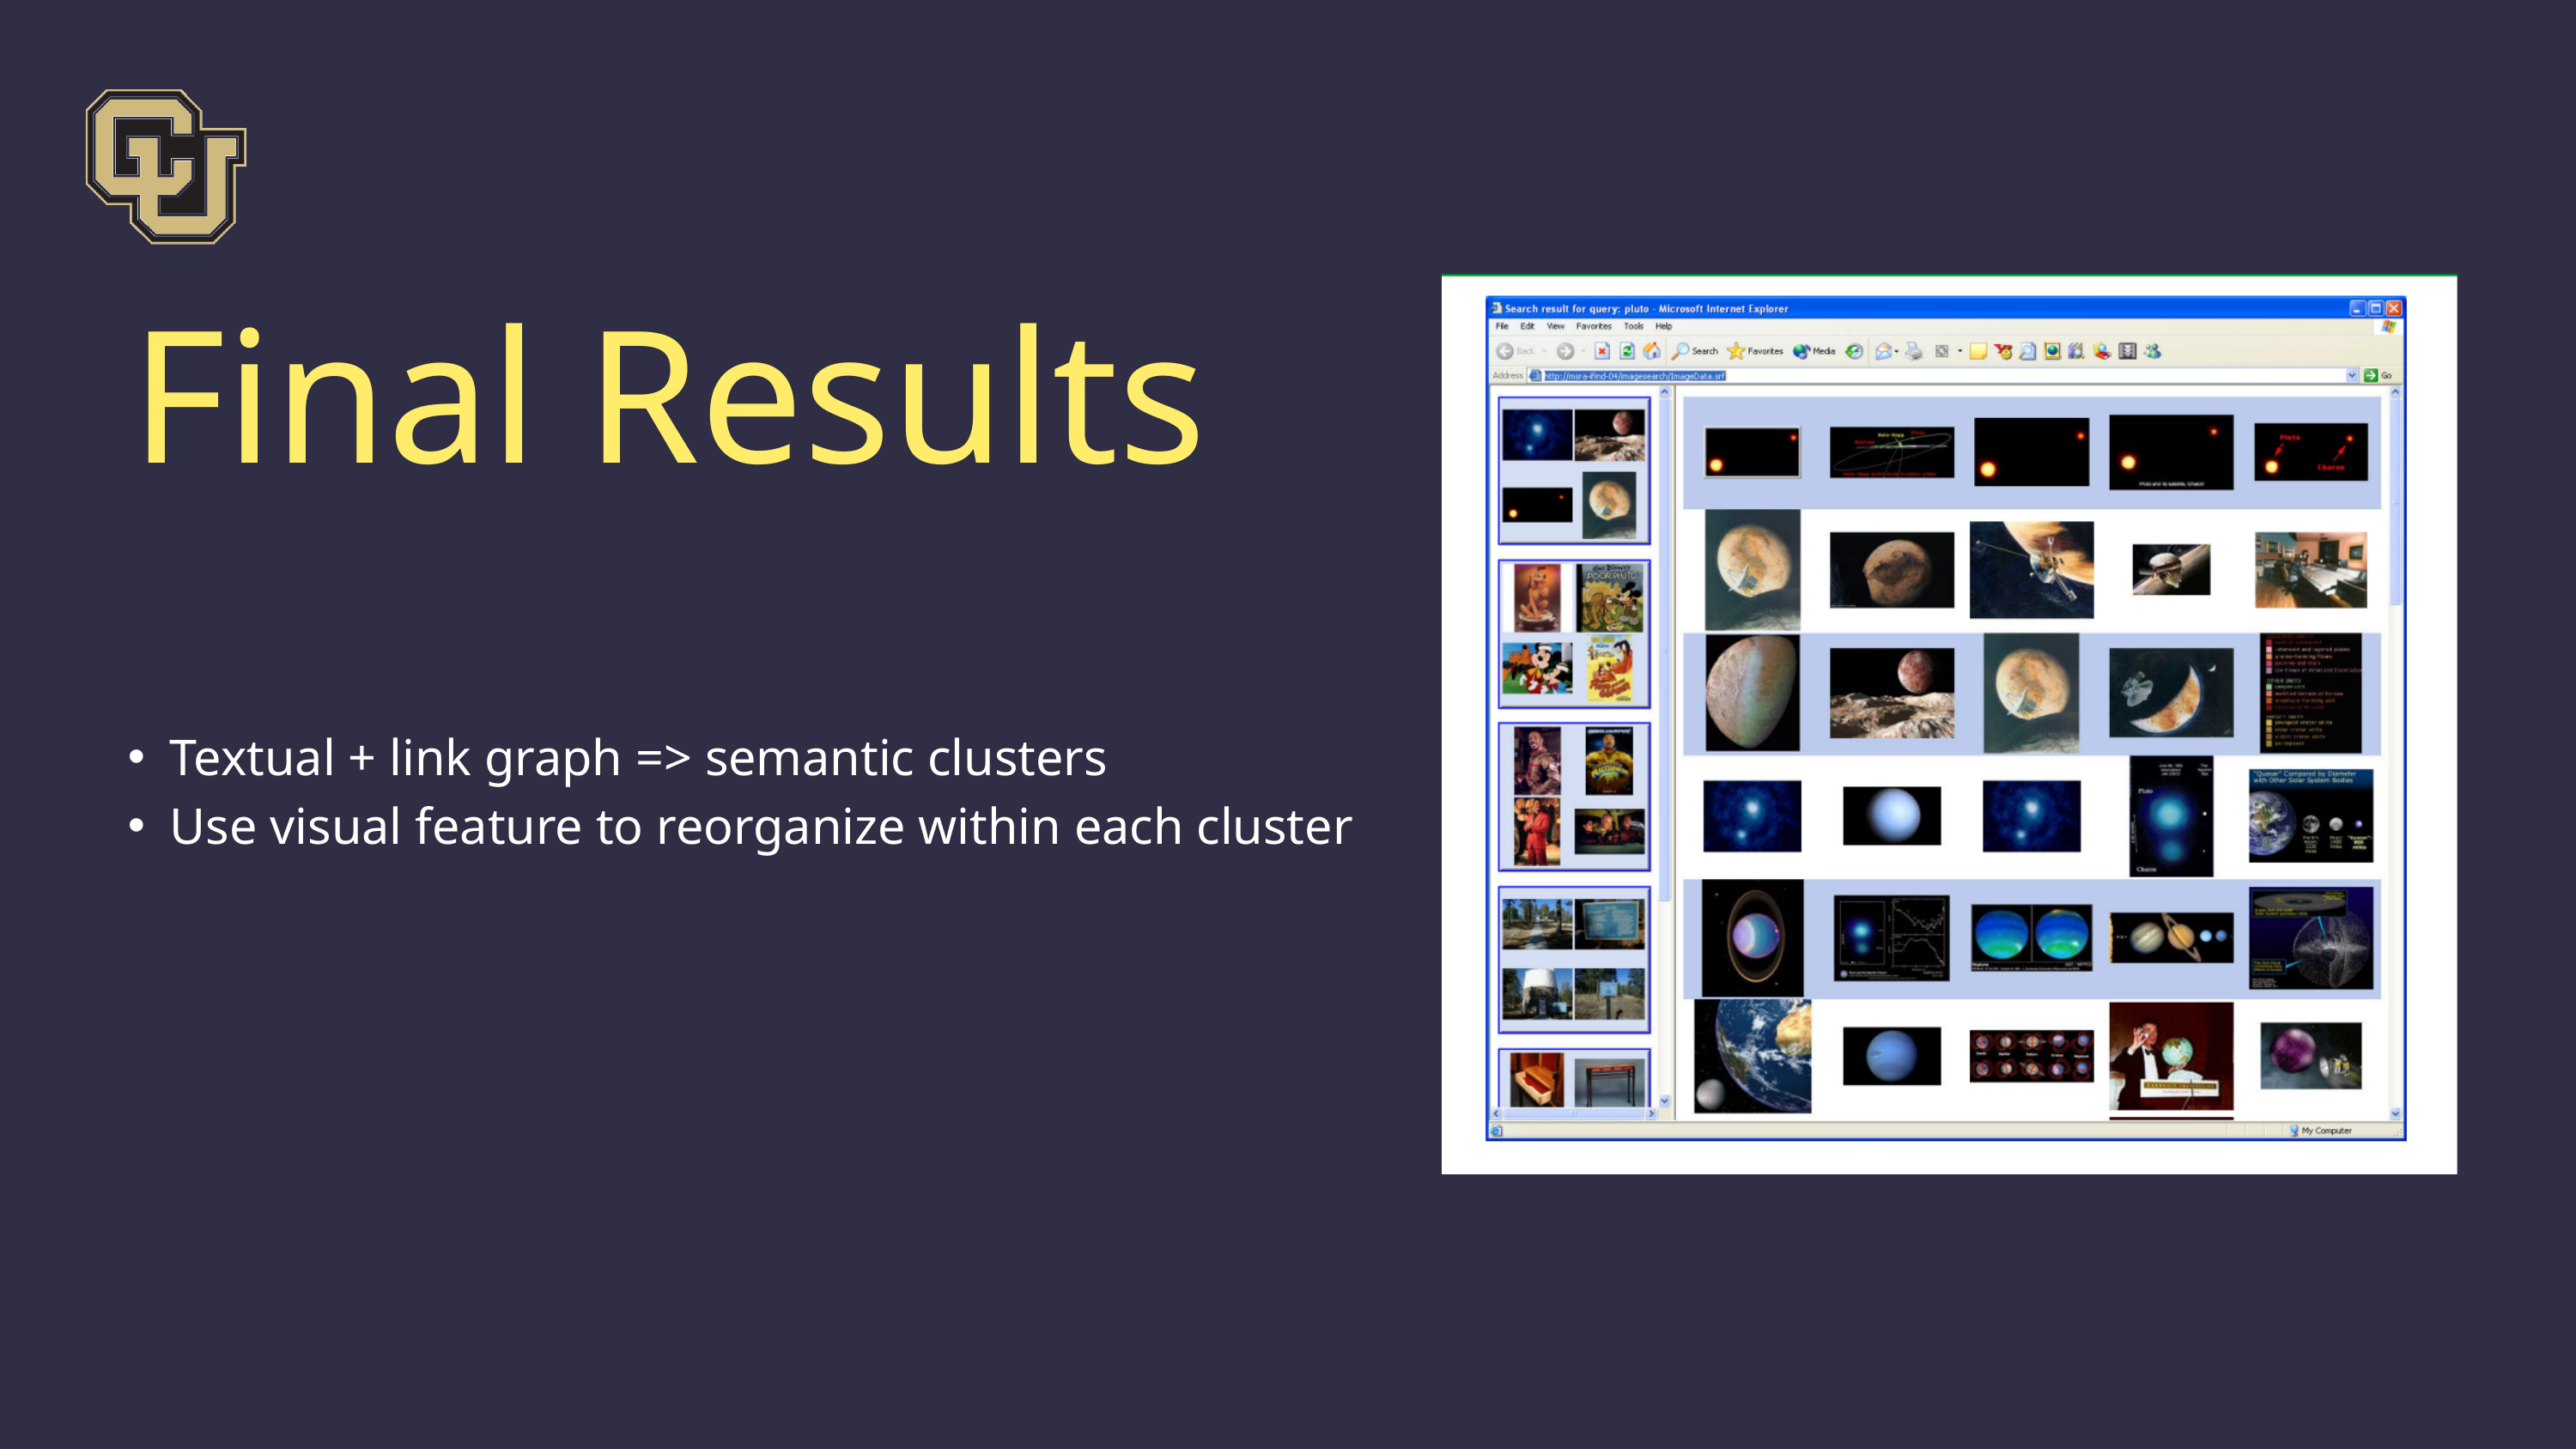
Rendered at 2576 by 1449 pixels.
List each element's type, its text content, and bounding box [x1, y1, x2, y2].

text_box Textual + link graph => semantic clusters Use visual feature to reorganize within each cluster [85, 716, 1413, 855]
text_box [1442, 274, 2458, 1174]
text_box Final Results [131, 334, 1482, 500]
text_box [85, 85, 257, 250]
